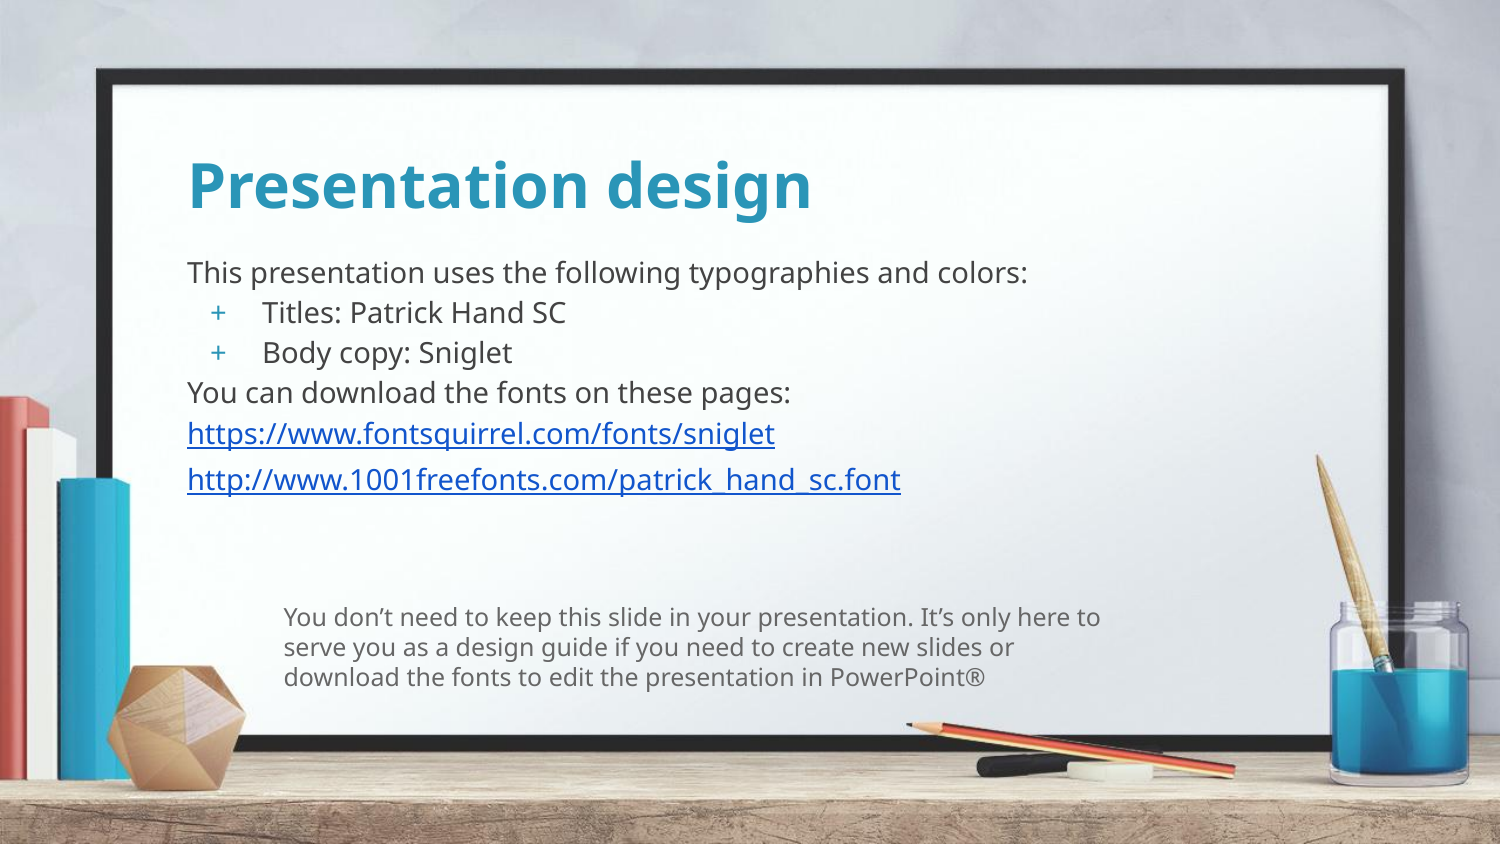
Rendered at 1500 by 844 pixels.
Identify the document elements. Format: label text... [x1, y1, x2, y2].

text_box You don’t need to keep this slide in your presentation. It’s only here to serve you as a design guide if you need to create new slides or download the fonts to edit the presentation in PowerPoint® [268, 586, 1129, 675]
list This presentation uses the following typographies and colors: Titles: Patrick Hand SC Body copy: Sniglet You can download the fonts on these pages: https://www.fontsquirrel.com/fonts/sniglet http://www.1001freefonts.com/patrick_hand_sc.font [172, 239, 1333, 634]
picture [0, 0, 1500, 844]
title Presentation design [172, 130, 1324, 239]
